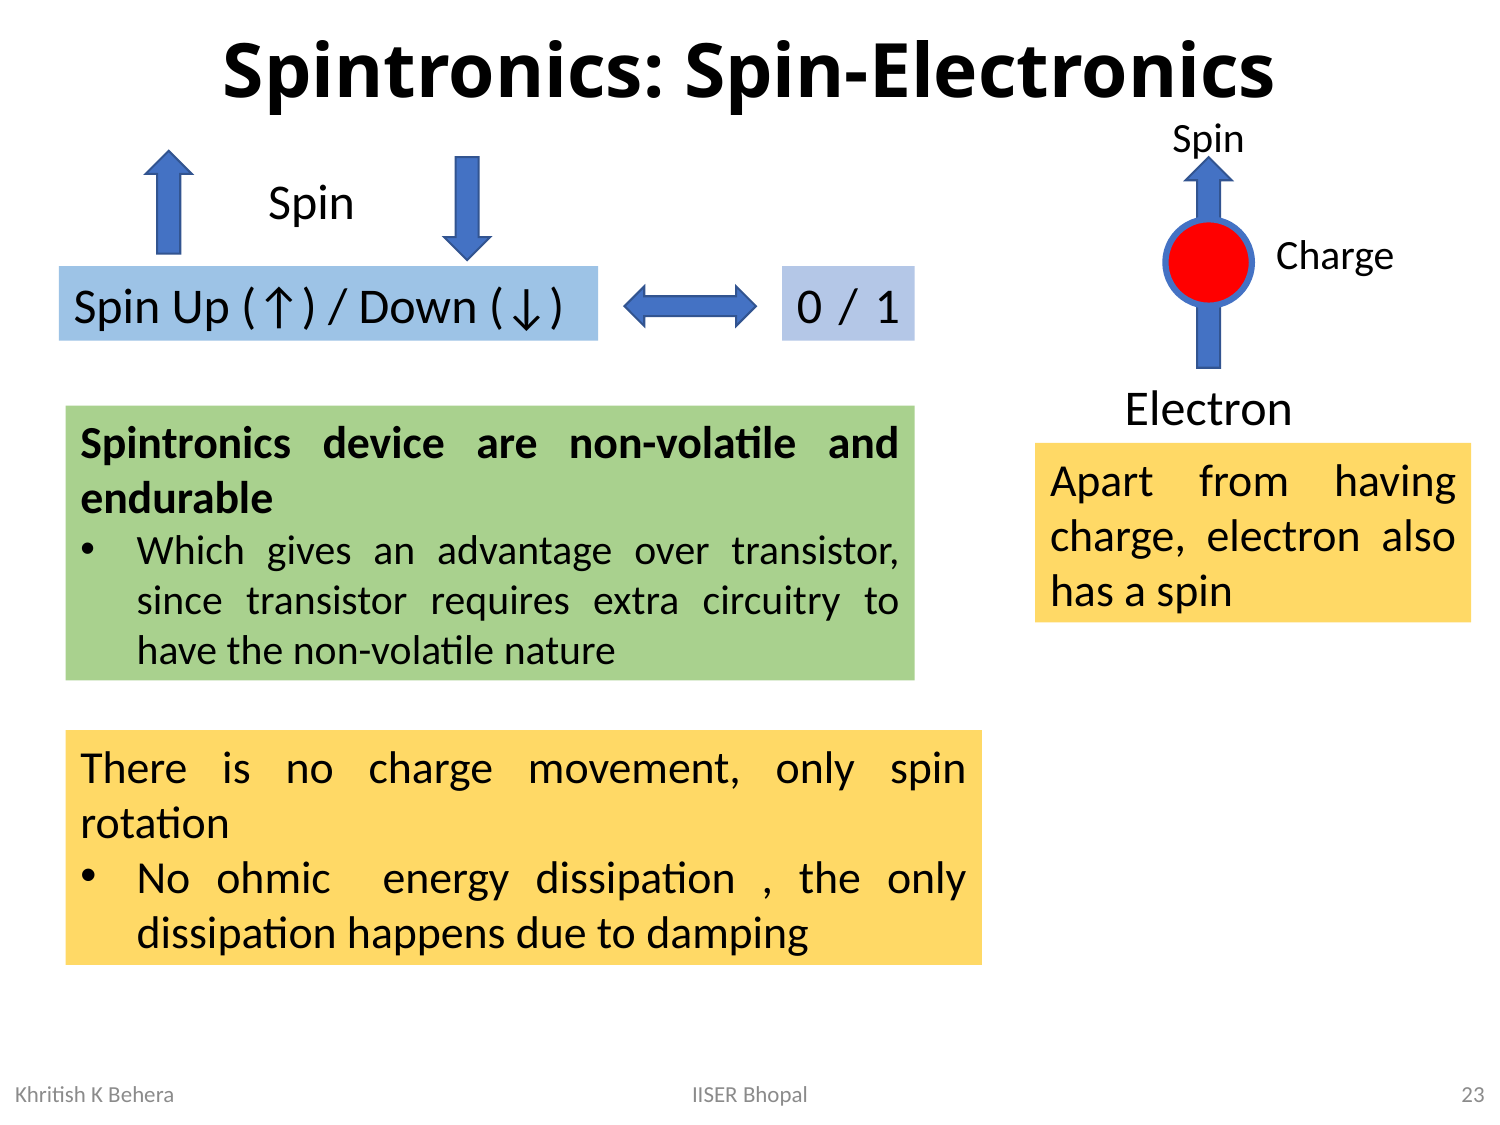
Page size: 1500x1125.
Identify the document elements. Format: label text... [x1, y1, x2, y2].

text_box [1196, 305, 1222, 367]
text_box [1183, 169, 1235, 219]
text_box [441, 156, 493, 262]
text_box Spin Up (↑) / Down (↓) [58, 266, 599, 341]
text_box [143, 149, 195, 255]
text_box [622, 283, 758, 329]
footer IISER Bhopal [496, 1063, 1004, 1124]
slide_number 23 [1162, 1063, 1500, 1124]
text_box [1164, 218, 1253, 307]
text_box Electron [1099, 367, 1318, 442]
text_box Spintronics device are non-volatile and endurable Which gives an advantage over transistor, since transistor requires extra circuitry to have the non-volatile nature [65, 405, 915, 681]
text_box 0 / 1 [782, 266, 915, 341]
text_box Spin [1125, 103, 1292, 169]
text_box Apart from having charge, electron also has a spin [1035, 442, 1472, 623]
text_box Charge [1256, 220, 1424, 286]
text_box Spin [202, 161, 421, 237]
slide_number Khritish K Behera [0, 1063, 338, 1124]
title Spintronics: Spin-Electronics [0, 1, 1500, 146]
